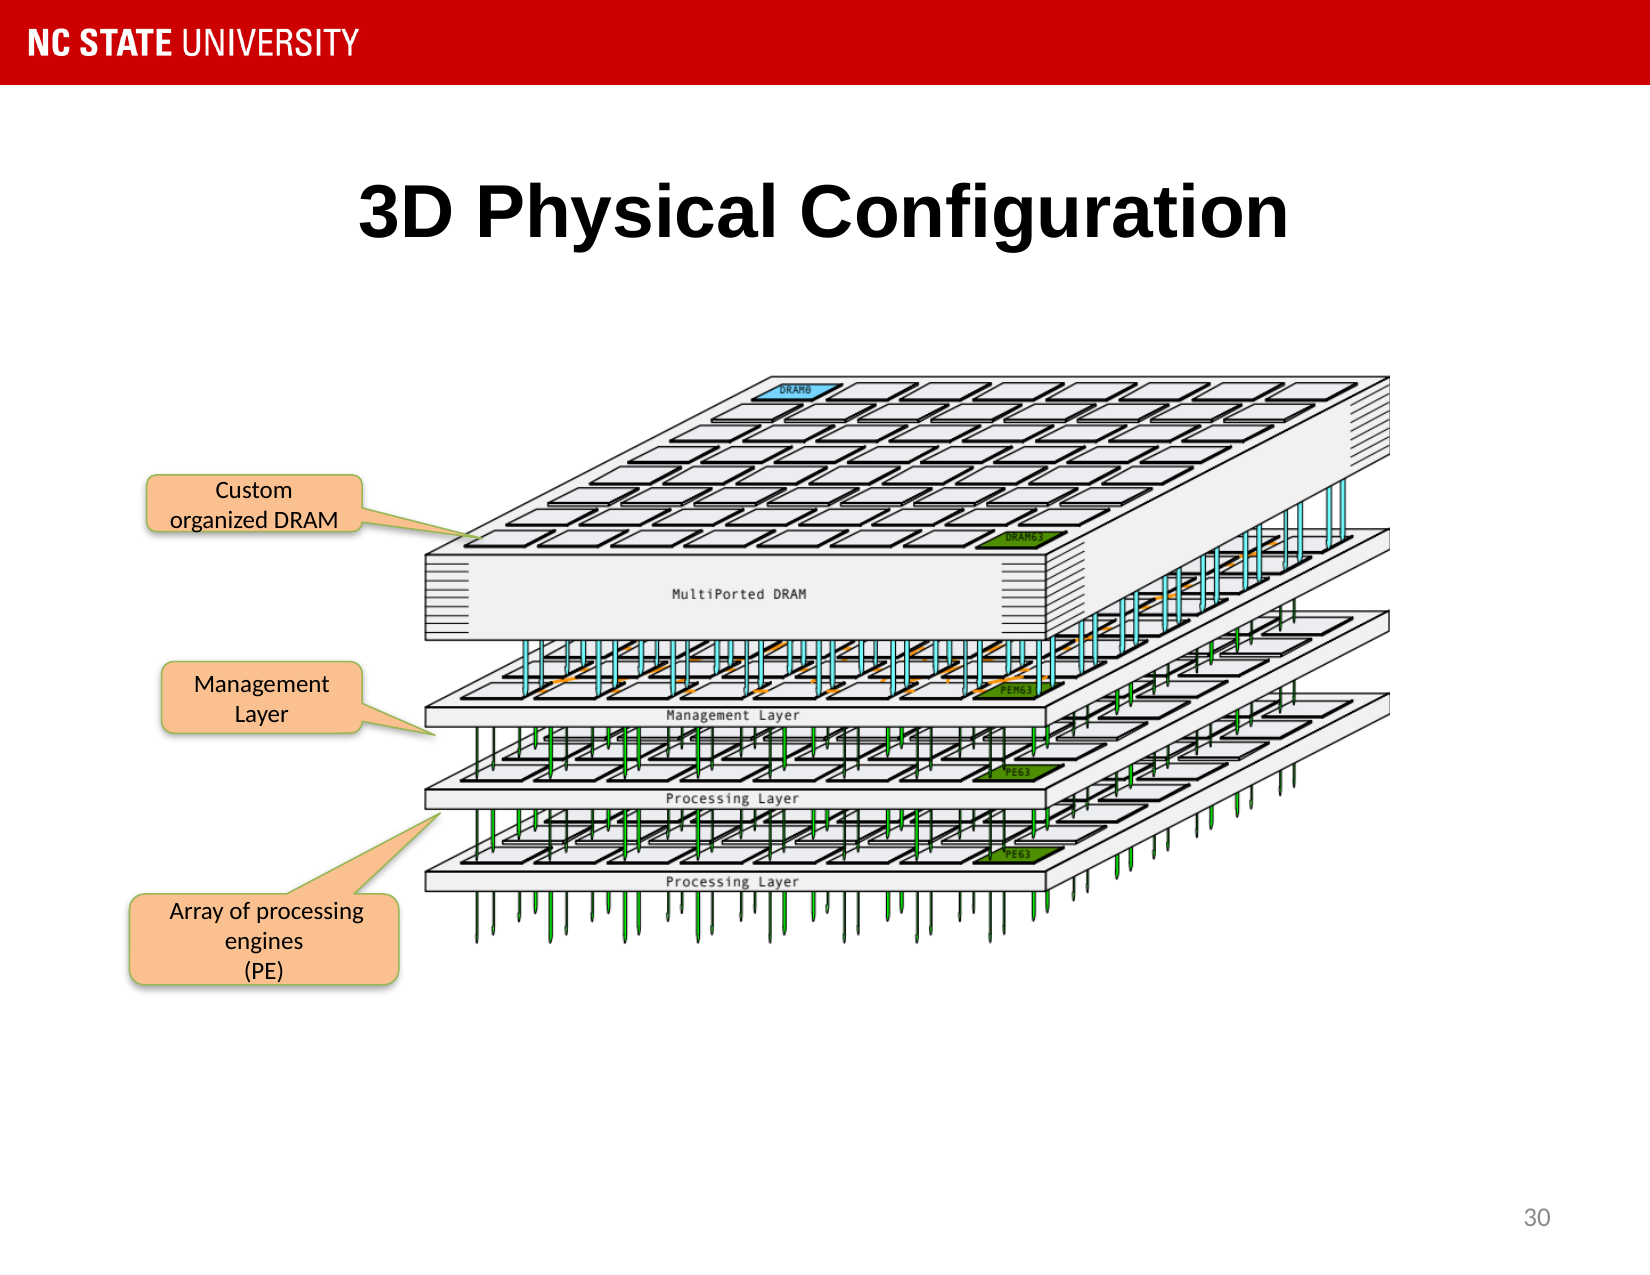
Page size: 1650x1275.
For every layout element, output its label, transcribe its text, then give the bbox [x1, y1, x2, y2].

title 3D Physical Configuration [82, 108, 1568, 308]
picture [0, 0, 1650, 85]
text_box Custom organized DRAM [145, 474, 416, 533]
text_box Array of processing engines (PE) [128, 824, 416, 986]
slide_number 30 [1182, 1181, 1568, 1250]
text_box Management Layer [160, 660, 416, 735]
picture [421, 373, 1391, 945]
